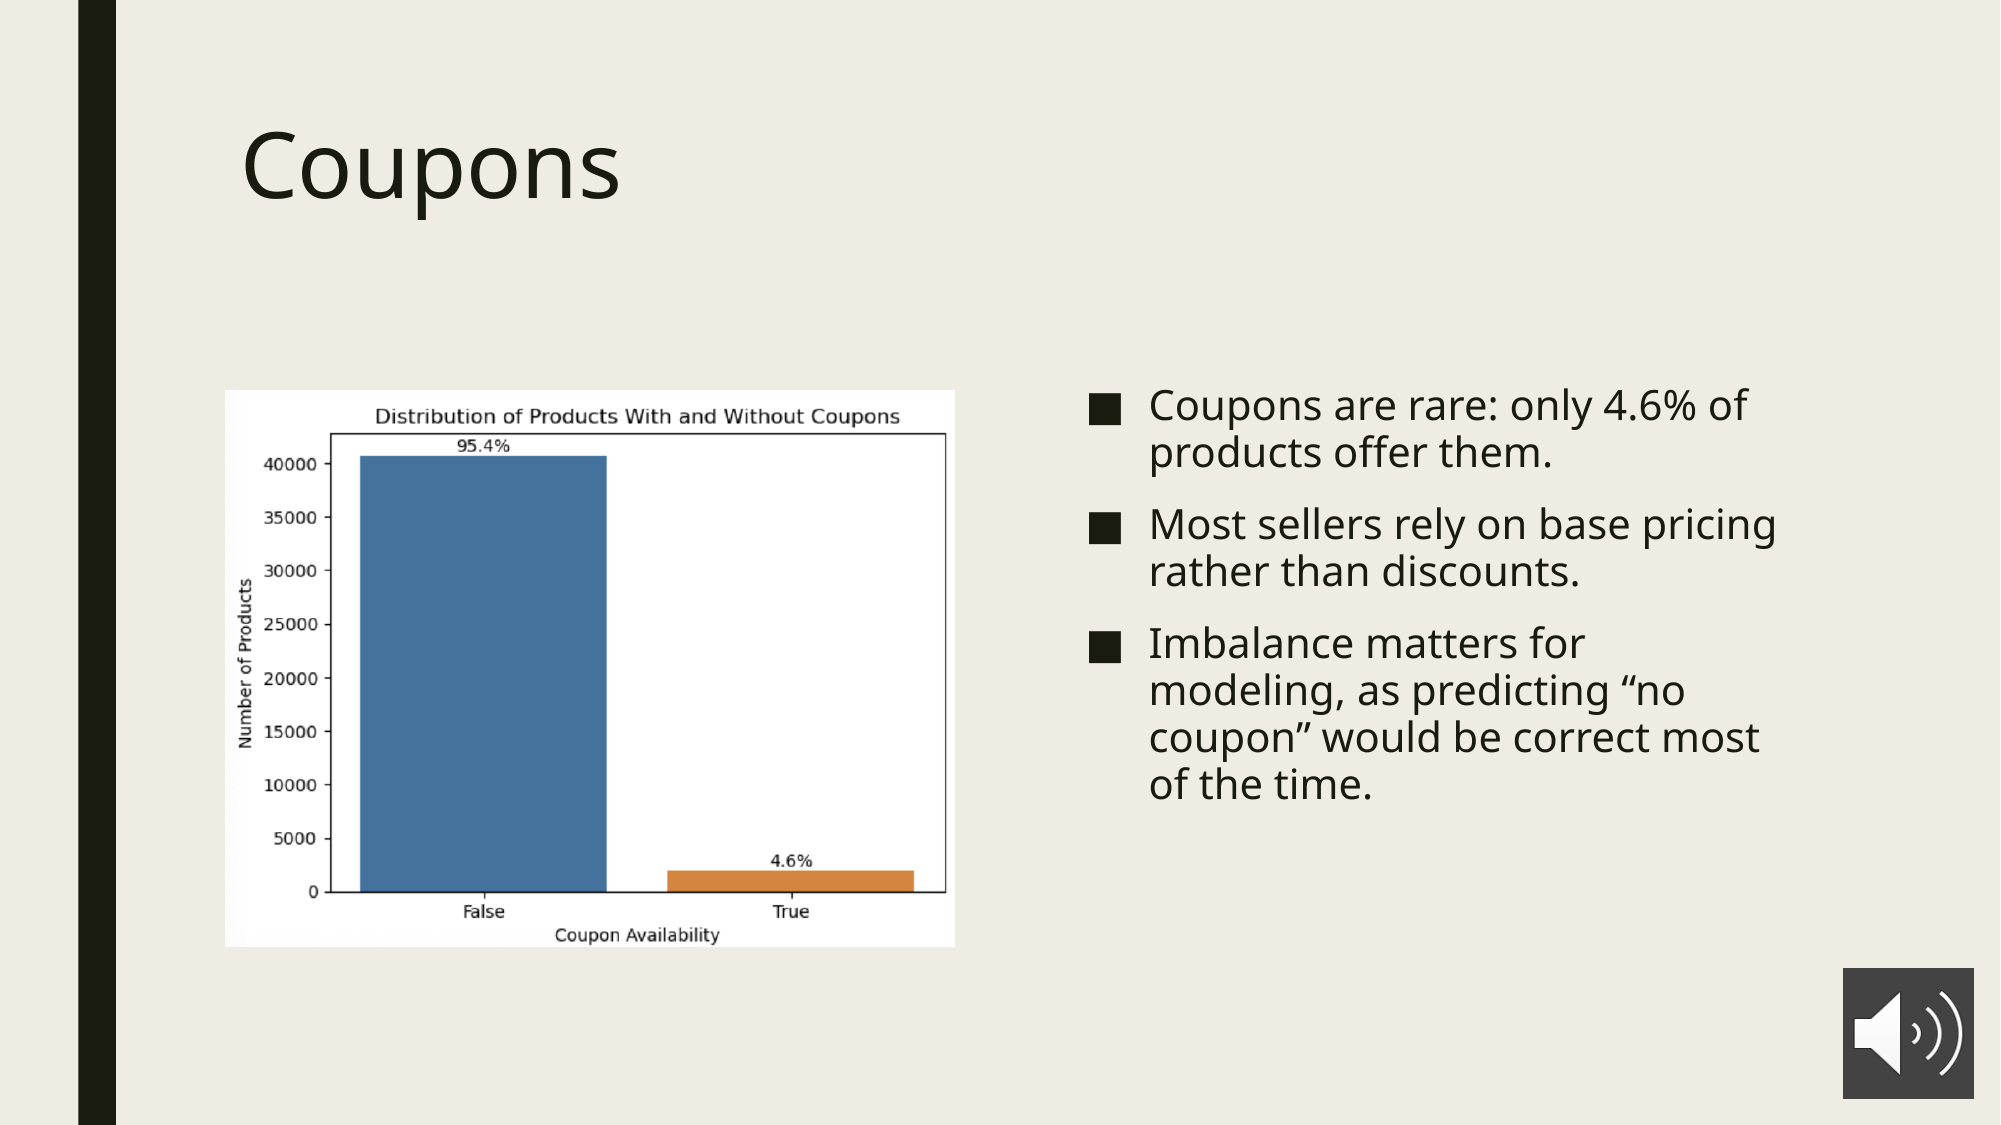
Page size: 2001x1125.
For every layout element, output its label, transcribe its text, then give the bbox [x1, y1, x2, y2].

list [224, 390, 955, 947]
list Coupons are rare: only 4.6% of products offer them. Most sellers rely on base pricing rather than discounts. Imbalance matters for modeling, as predicting “no coupon” would be correct most of the time. [1070, 375, 1801, 963]
title Coupons [225, 112, 1800, 357]
picture [1841, 966, 1975, 1100]
